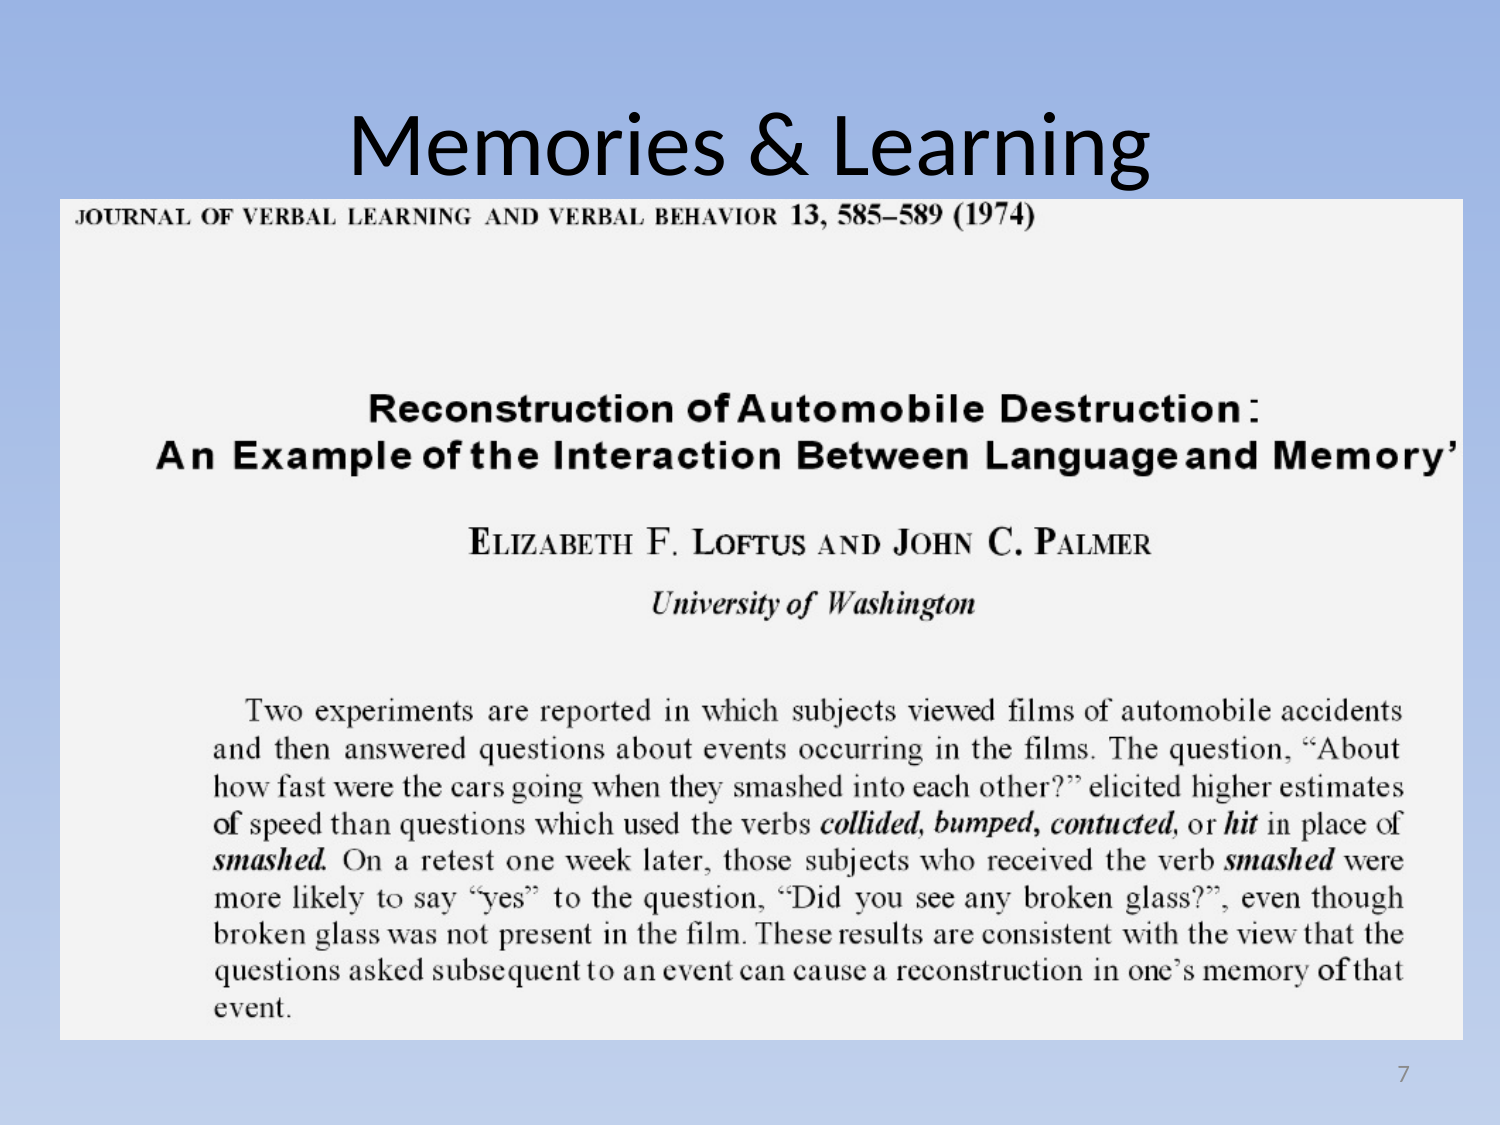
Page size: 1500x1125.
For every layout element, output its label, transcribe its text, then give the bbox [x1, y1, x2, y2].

picture [60, 199, 1463, 1040]
title Memories & Learning [75, 45, 1425, 198]
slide_number 7 [1074, 1049, 1425, 1103]
